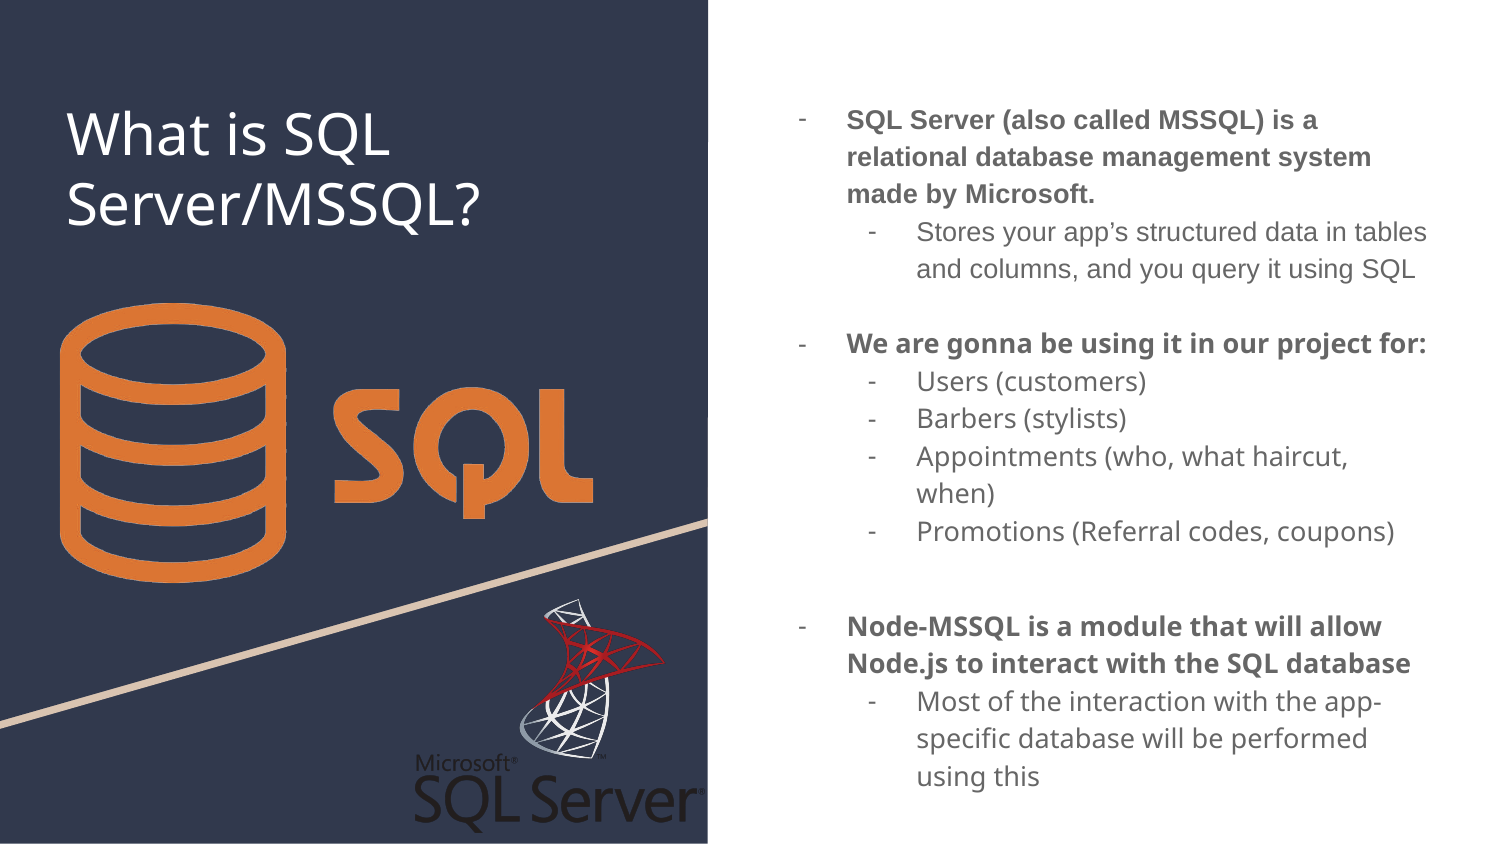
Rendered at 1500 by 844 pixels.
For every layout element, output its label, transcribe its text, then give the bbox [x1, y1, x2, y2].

title What is SQL Server/MSSQL? [51, 82, 660, 494]
list SQL Server (also called MSSQL) is a relational database management system made by Microsoft. Stores your app’s structured data in tables and columns, and you query it using SQL We are gonna be using it in our project for: Users (customers) Barbers (stylists) Appointments (who, what haircut, when) Promotions (Referral codes, coupons) Node-MSSQL is a module that will allow Node.js to interact with the SQL database Most of the interaction with the app-specific database will be performed using this [761, 82, 1446, 818]
picture [21, 303, 631, 588]
picture [414, 598, 705, 834]
